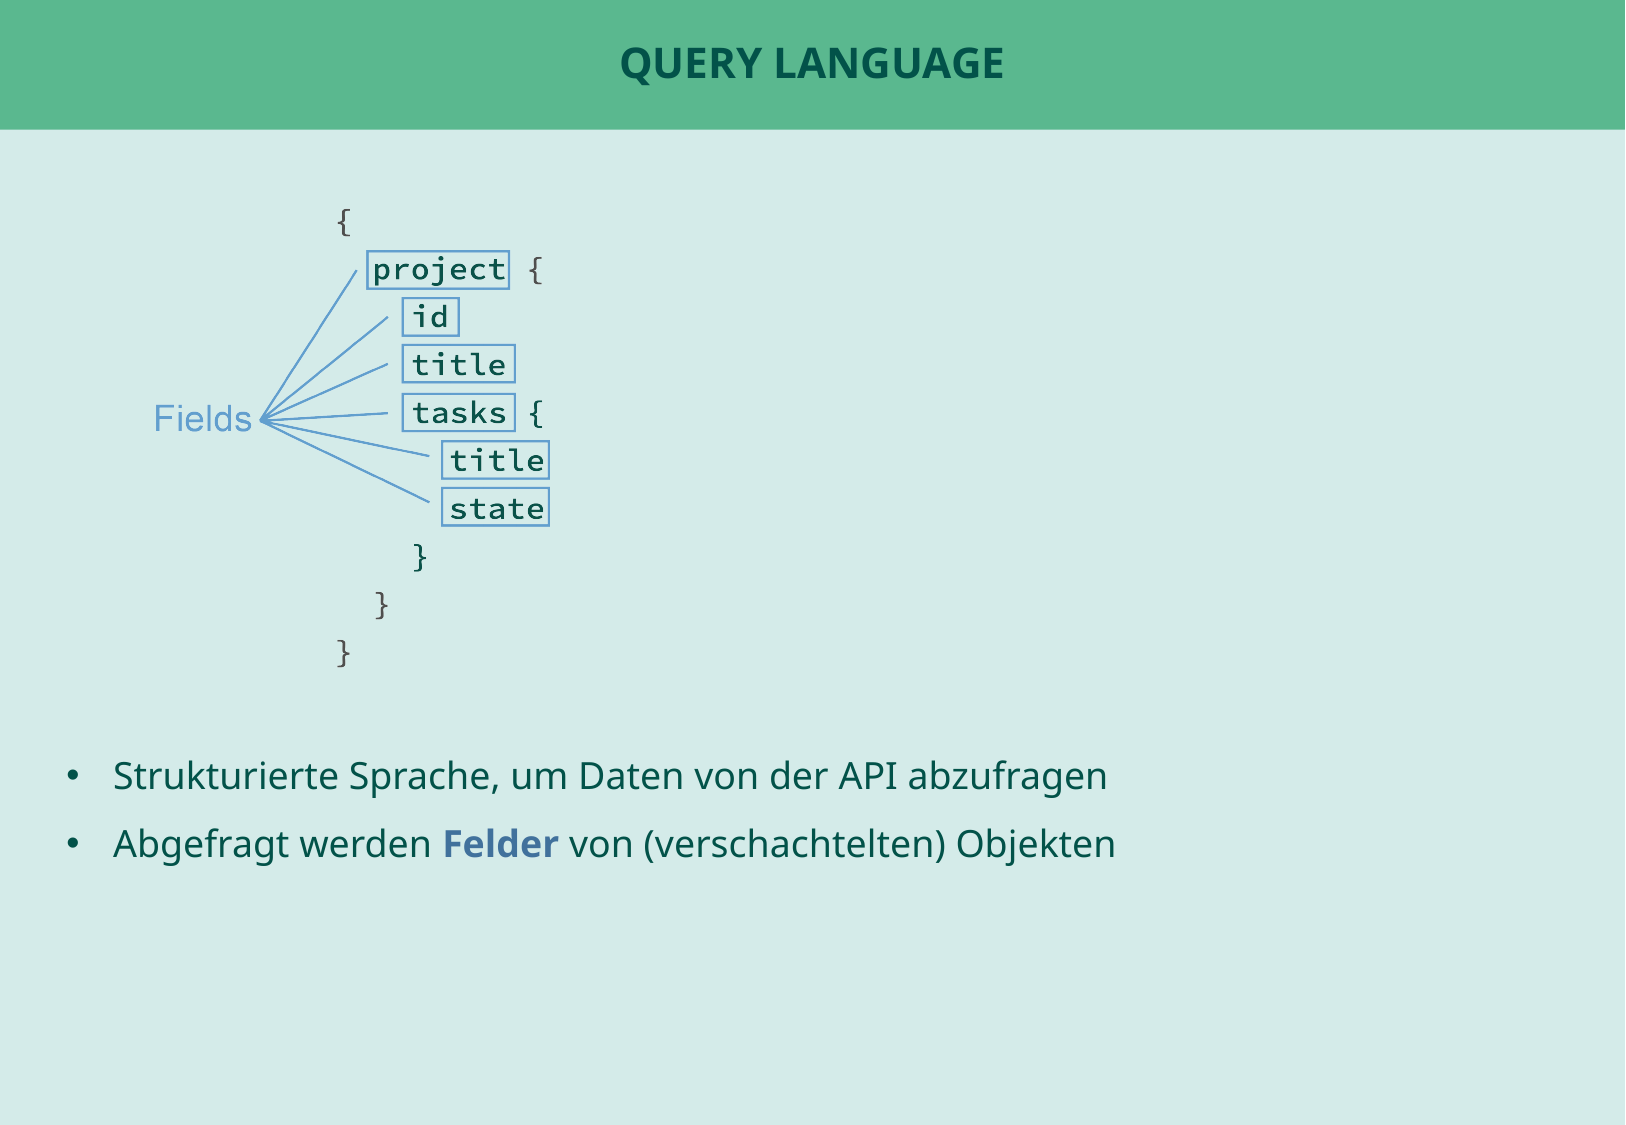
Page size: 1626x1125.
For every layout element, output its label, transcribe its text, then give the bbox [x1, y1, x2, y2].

title query Language [0, 0, 1625, 130]
picture [153, 205, 550, 723]
text_box Strukturierte Sprache, um Daten von der API abzufragen Abgefragt werden Felder von (verschachtelten) Objekten [51, 722, 1559, 940]
